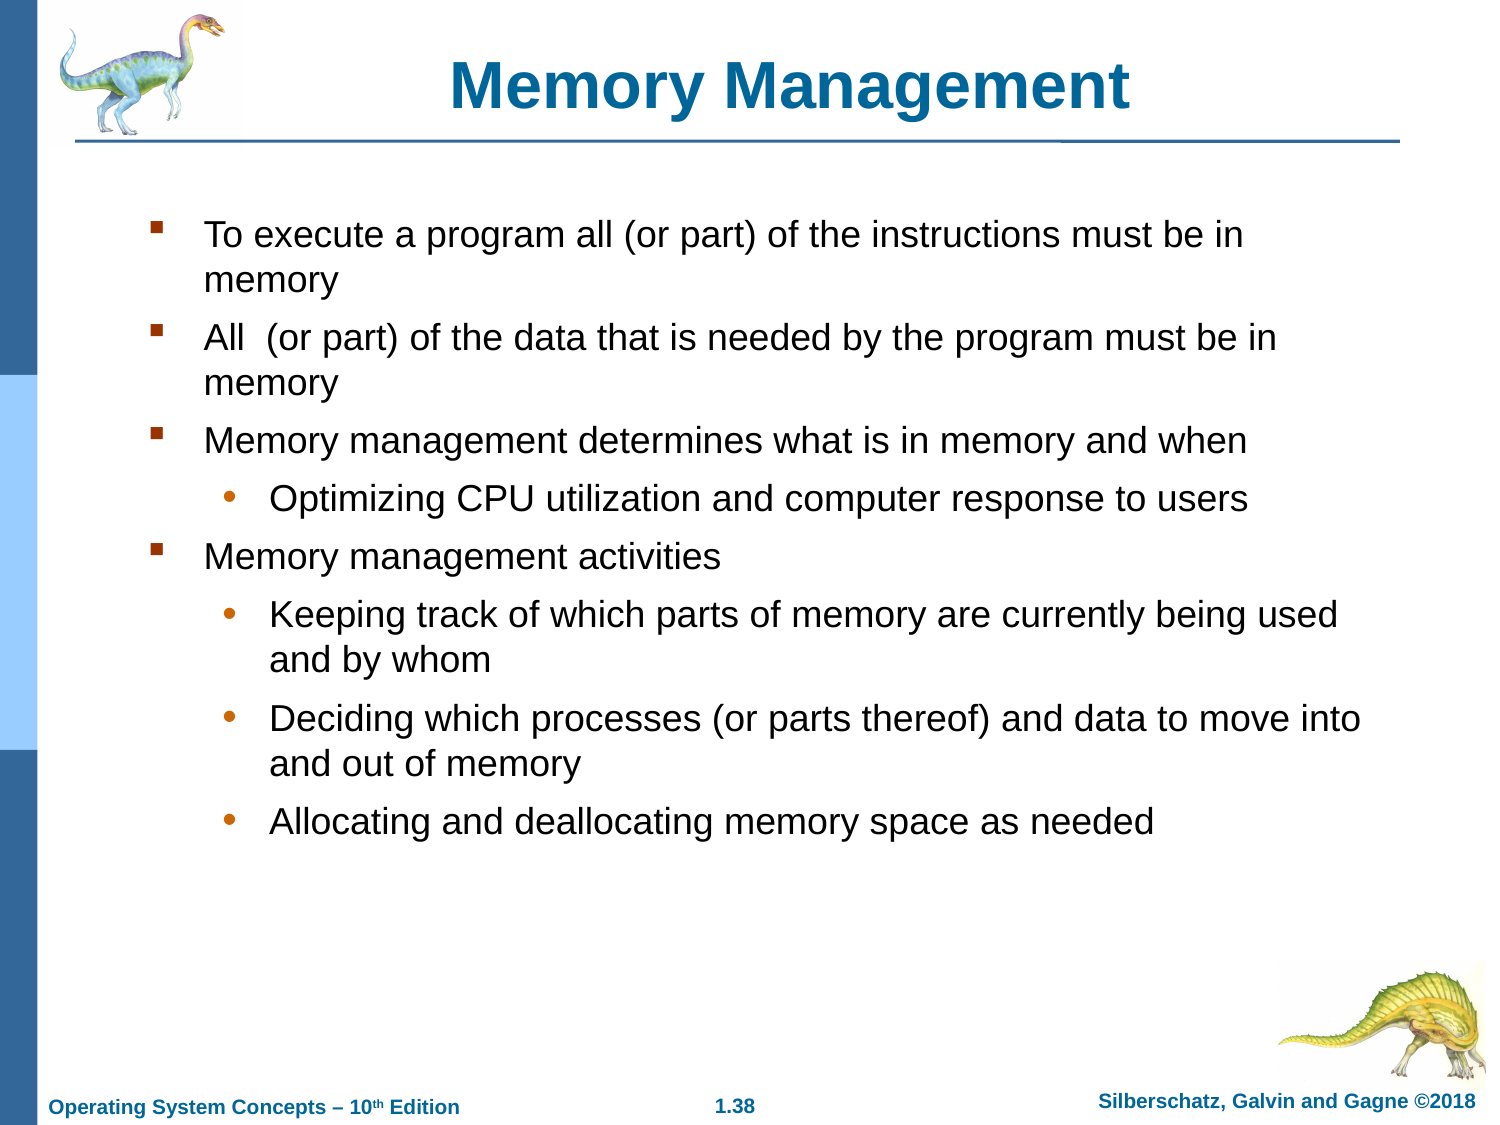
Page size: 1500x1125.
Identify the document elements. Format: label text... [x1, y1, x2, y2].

picture [46, 0, 243, 149]
picture [1275, 959, 1486, 1090]
title Memory Management [178, 34, 1402, 130]
list To execute a program all (or part) of the instructions must be in memory All (or part) of the data that is needed by the program must be in memory Memory management determines what is in memory and when Optimizing CPU utilization and computer response to users Memory management activities Keeping track of which parts of memory are currently being used and by whom Deciding which processes (or parts thereof) and data to move into and out of memory Allocating and deallocating memory space as needed [132, 202, 1403, 946]
